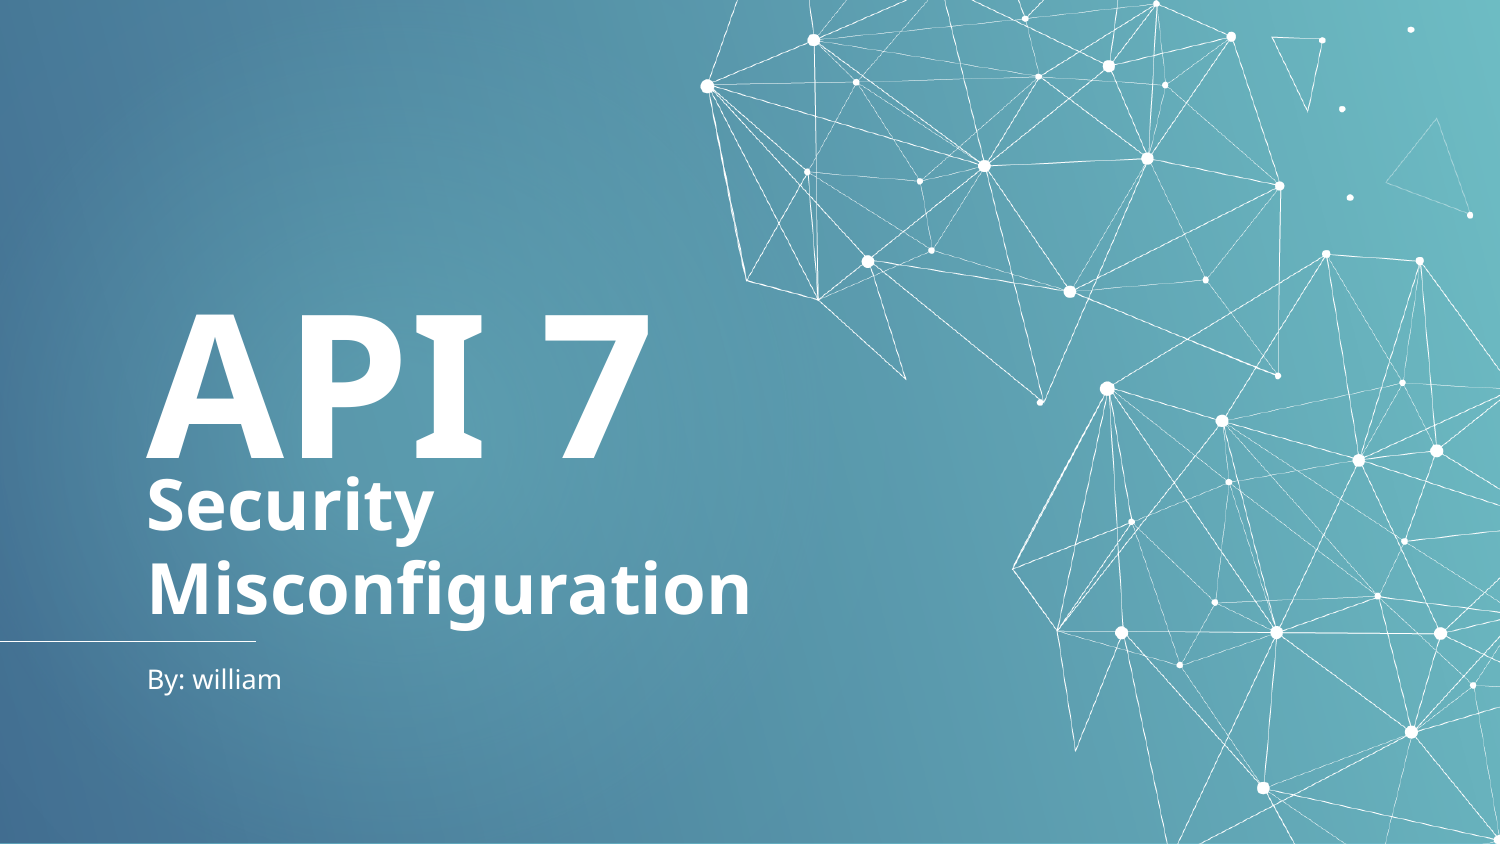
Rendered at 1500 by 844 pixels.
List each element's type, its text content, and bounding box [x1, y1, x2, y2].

title Security Misconfiguration [131, 460, 996, 628]
subtitle By: william [131, 647, 825, 736]
picture [0, 0, 1500, 844]
title API 7 [131, 317, 672, 441]
